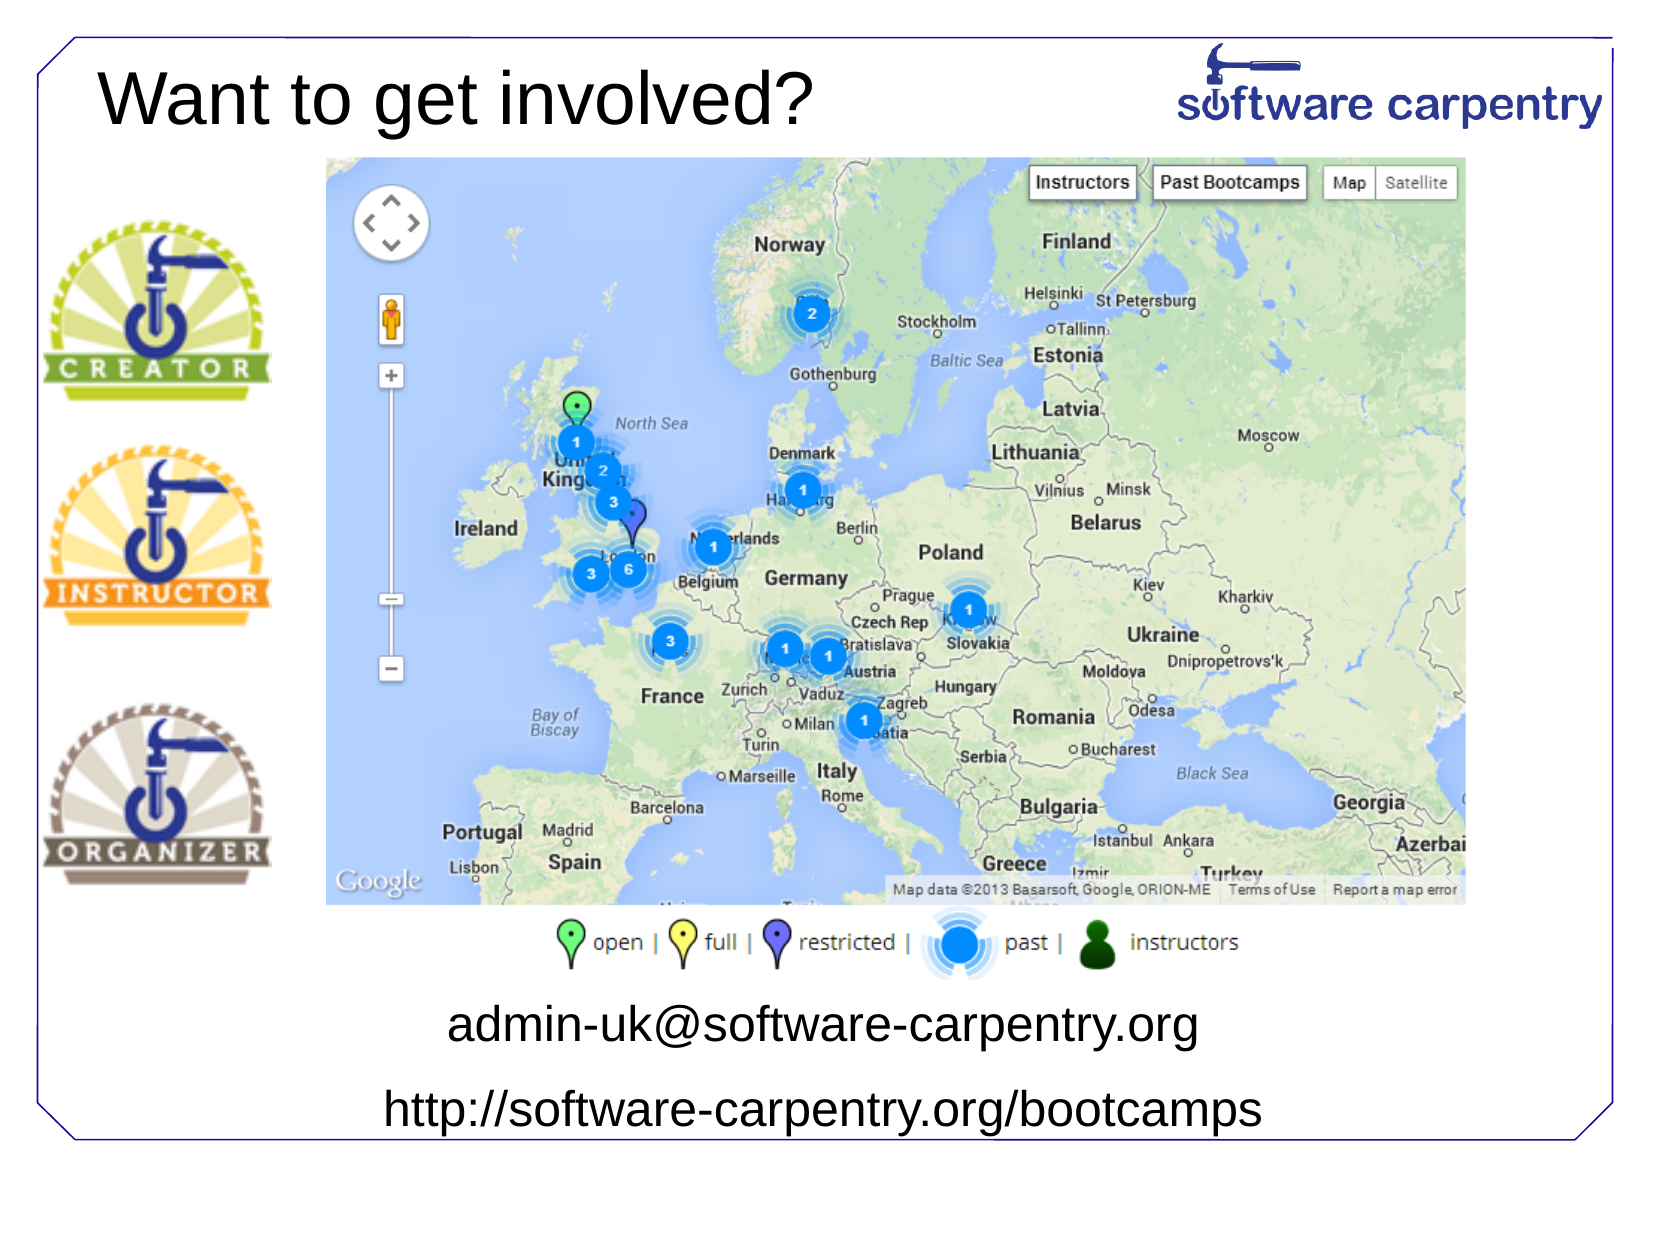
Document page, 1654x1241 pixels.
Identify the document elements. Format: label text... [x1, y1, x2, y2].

title Want to get involved? [82, 49, 1572, 176]
picture [42, 197, 272, 652]
picture [325, 156, 1470, 980]
list Grab us during a break! admin-uk@software-carpentry.org http://software-carpentry.org/bootcamps [73, 903, 1574, 1009]
picture [1178, 43, 1602, 129]
picture [42, 681, 272, 911]
